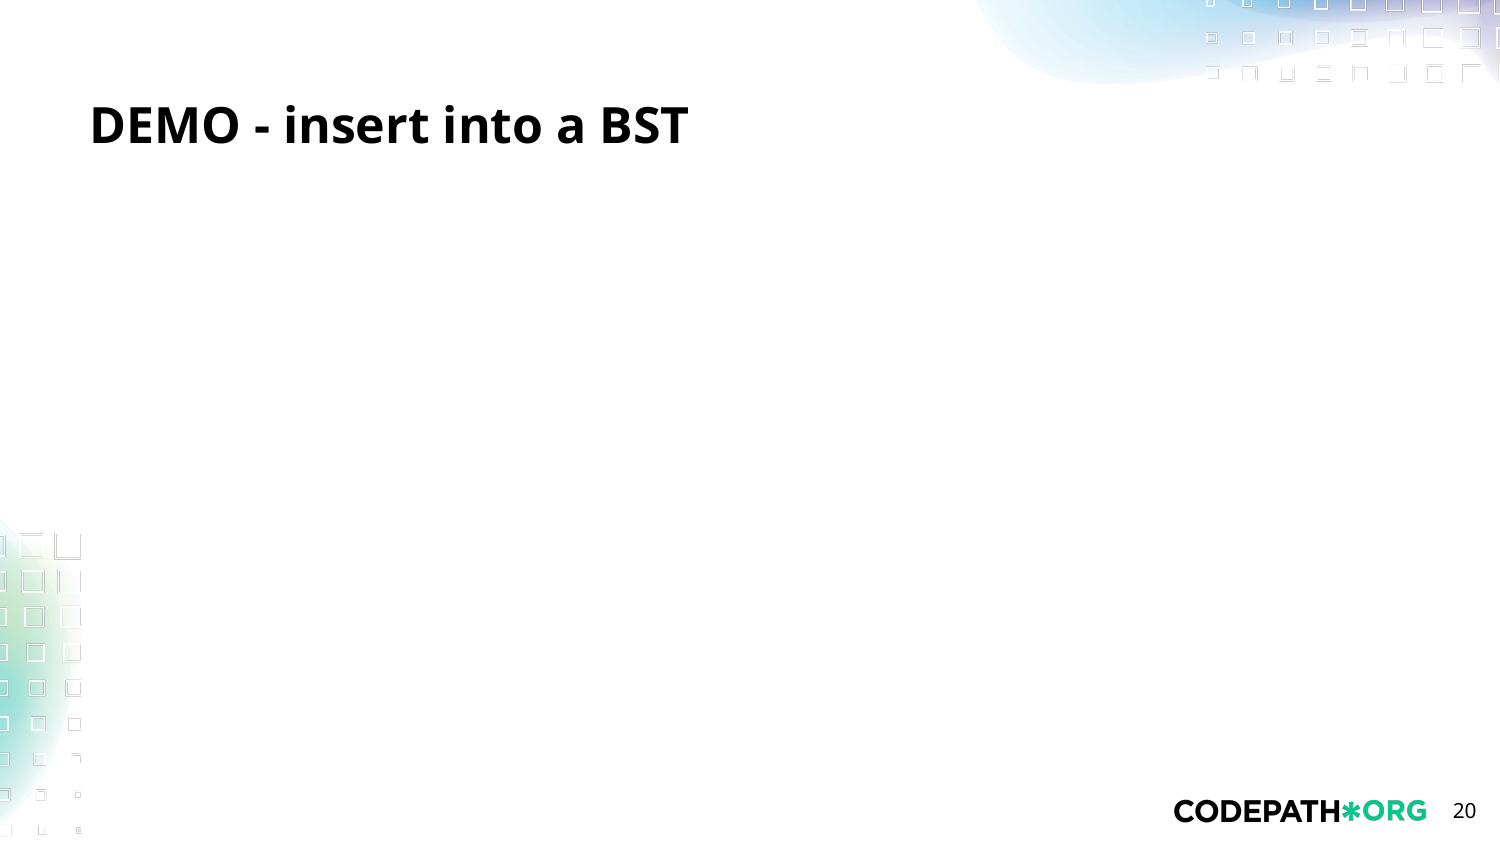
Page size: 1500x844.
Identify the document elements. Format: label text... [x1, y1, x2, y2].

title DEMO - insert into a BST [74, 78, 1426, 173]
picture [0, 451, 166, 844]
slide_number ‹#› [1401, 786, 1492, 837]
picture [950, 0, 1500, 96]
picture [1173, 799, 1401, 823]
